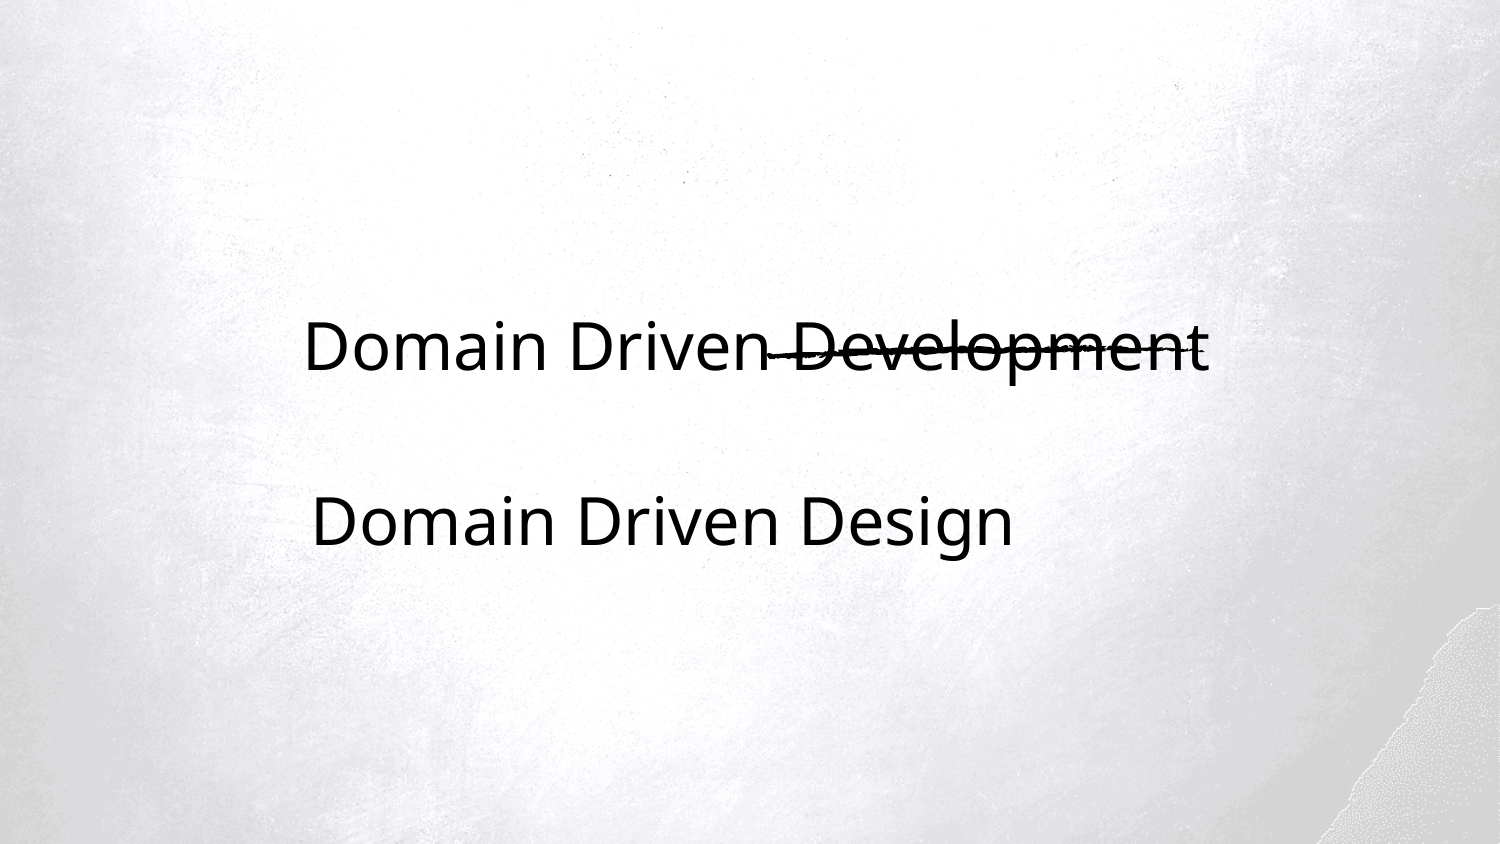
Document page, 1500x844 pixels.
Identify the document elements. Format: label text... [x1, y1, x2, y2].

picture [0, 0, 1500, 844]
text_box [766, 344, 1205, 360]
text_box Domain Driven Design [295, 471, 1033, 567]
text_box Domain Driven Development [287, 296, 1227, 392]
